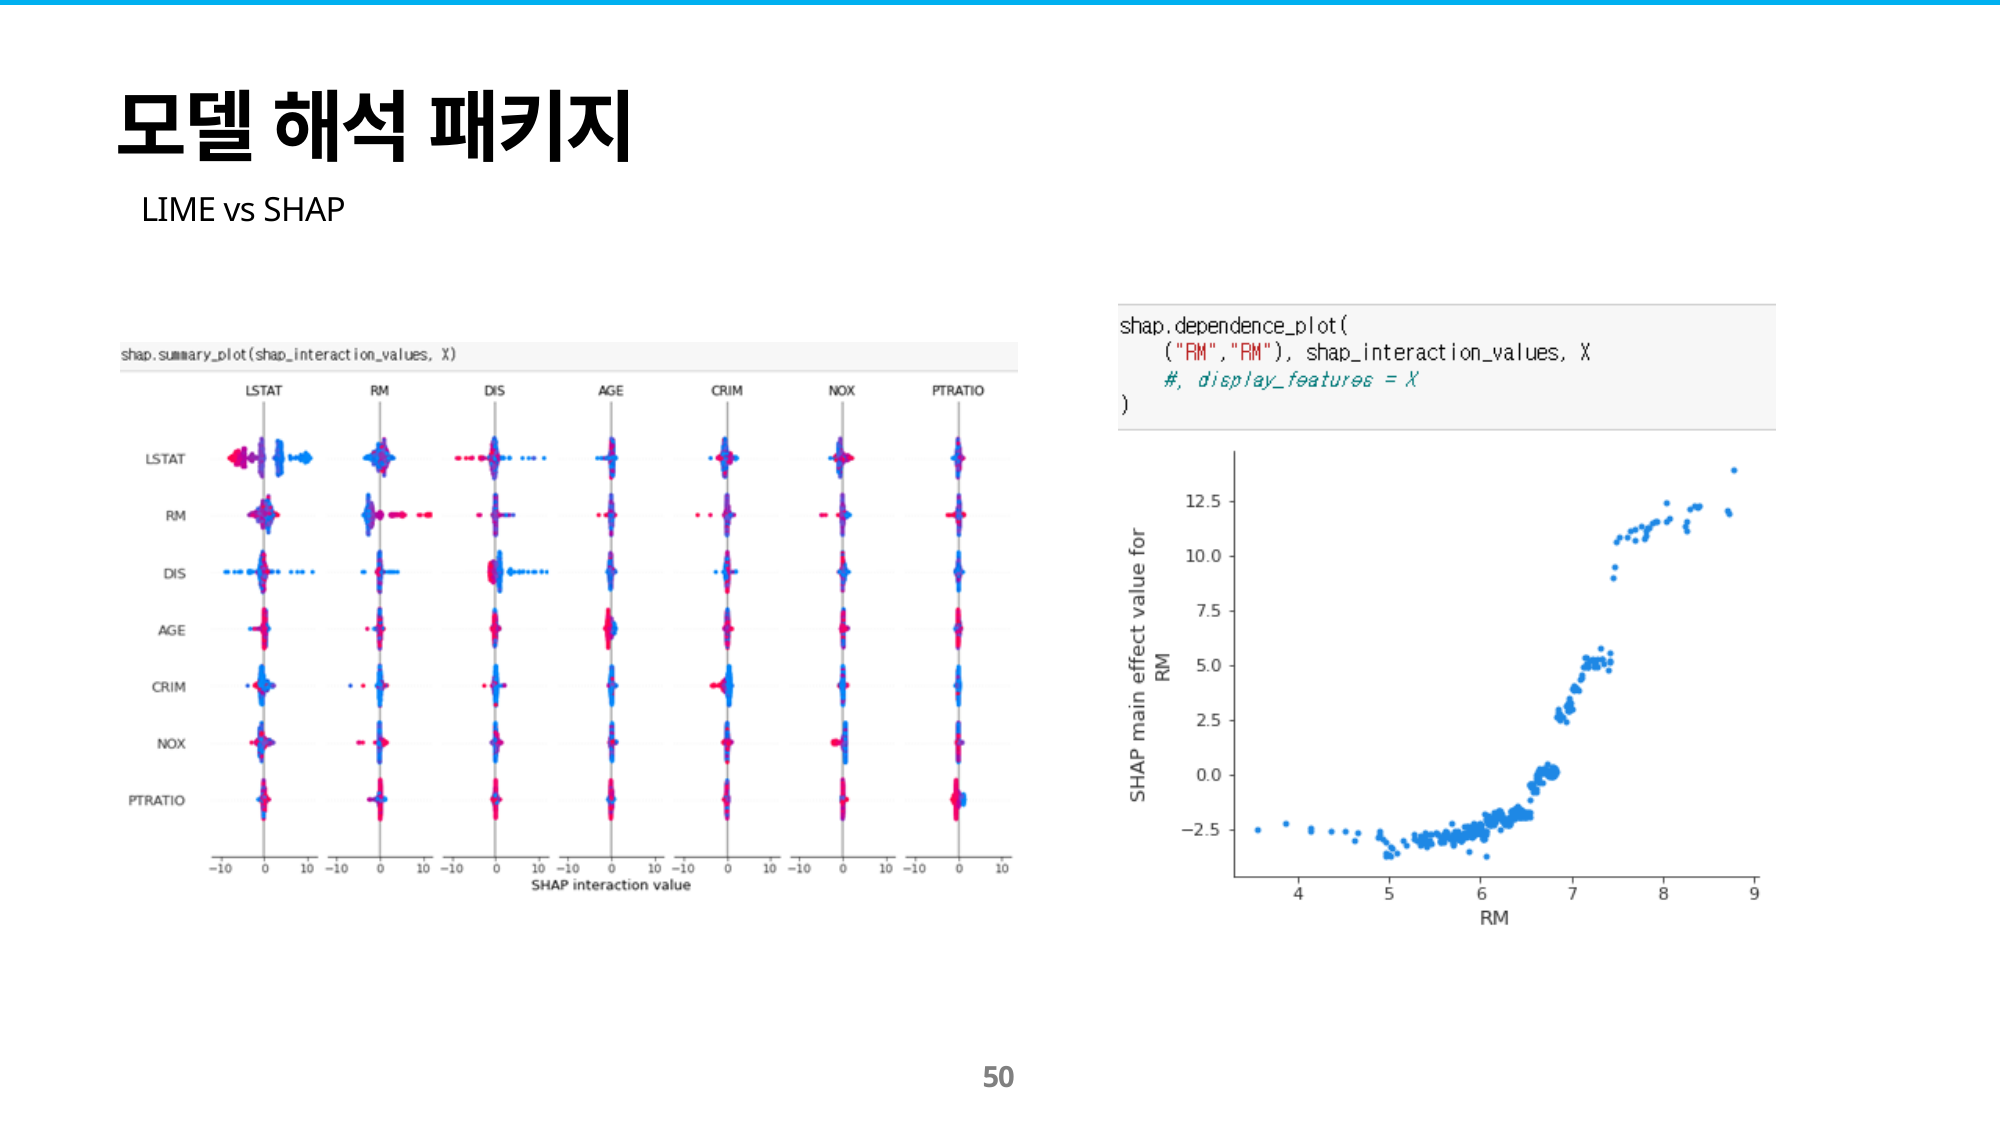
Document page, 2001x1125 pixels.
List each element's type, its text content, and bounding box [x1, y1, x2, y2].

picture [120, 342, 1018, 896]
picture [1118, 301, 1776, 936]
text_box 모델 해석 패키지 [115, 77, 638, 172]
text_box LIME vs SHAP [140, 188, 1547, 229]
